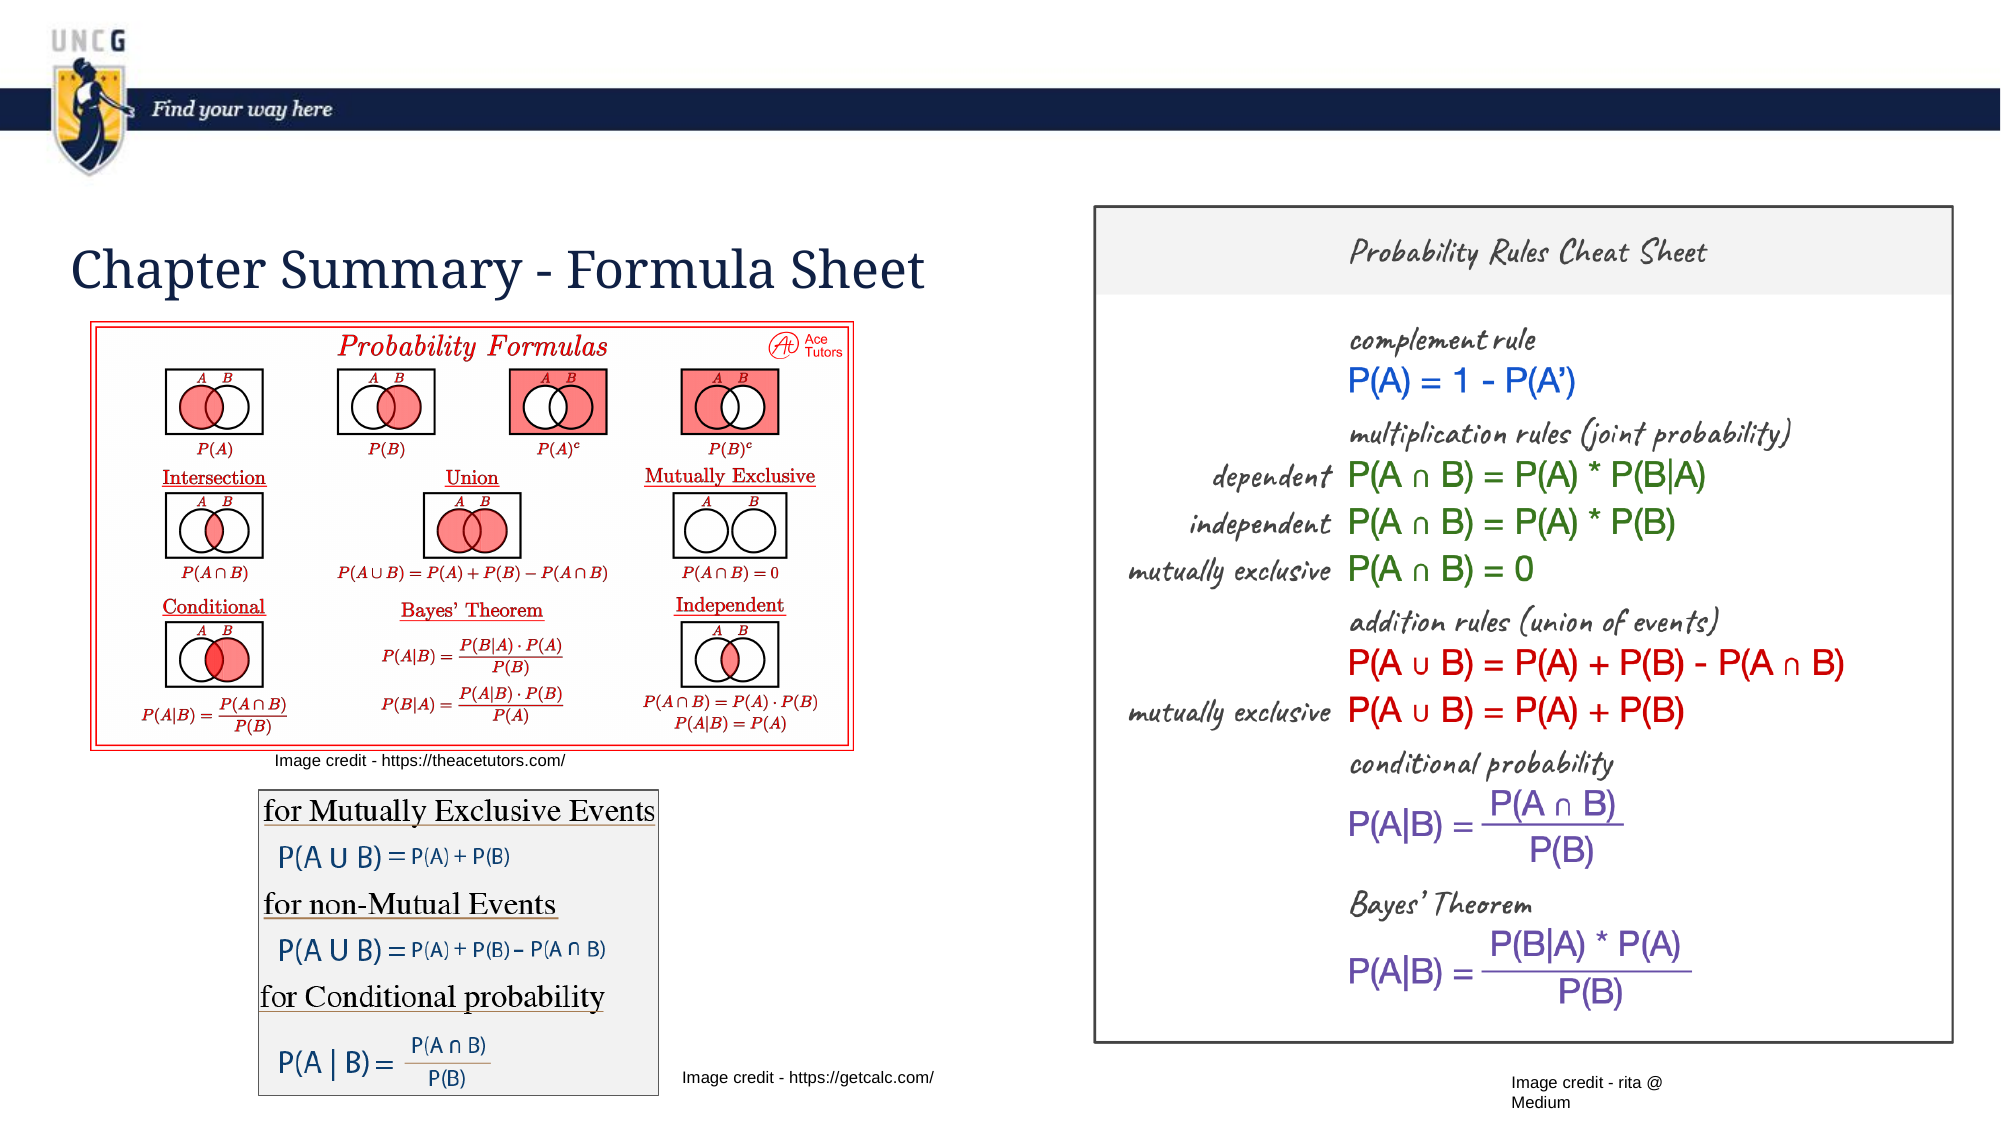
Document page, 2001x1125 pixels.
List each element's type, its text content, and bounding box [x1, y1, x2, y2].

picture [0, 0, 2001, 1125]
title Chapter Summary - Formula Sheet [55, 192, 1556, 308]
text_box Image credit - https://theacetutors.com/ [259, 759, 668, 781]
text_box Image credit - rita @ Medium [1496, 1056, 1742, 1125]
text_box Image credit - https://getcalc.com/ [667, 1056, 959, 1097]
